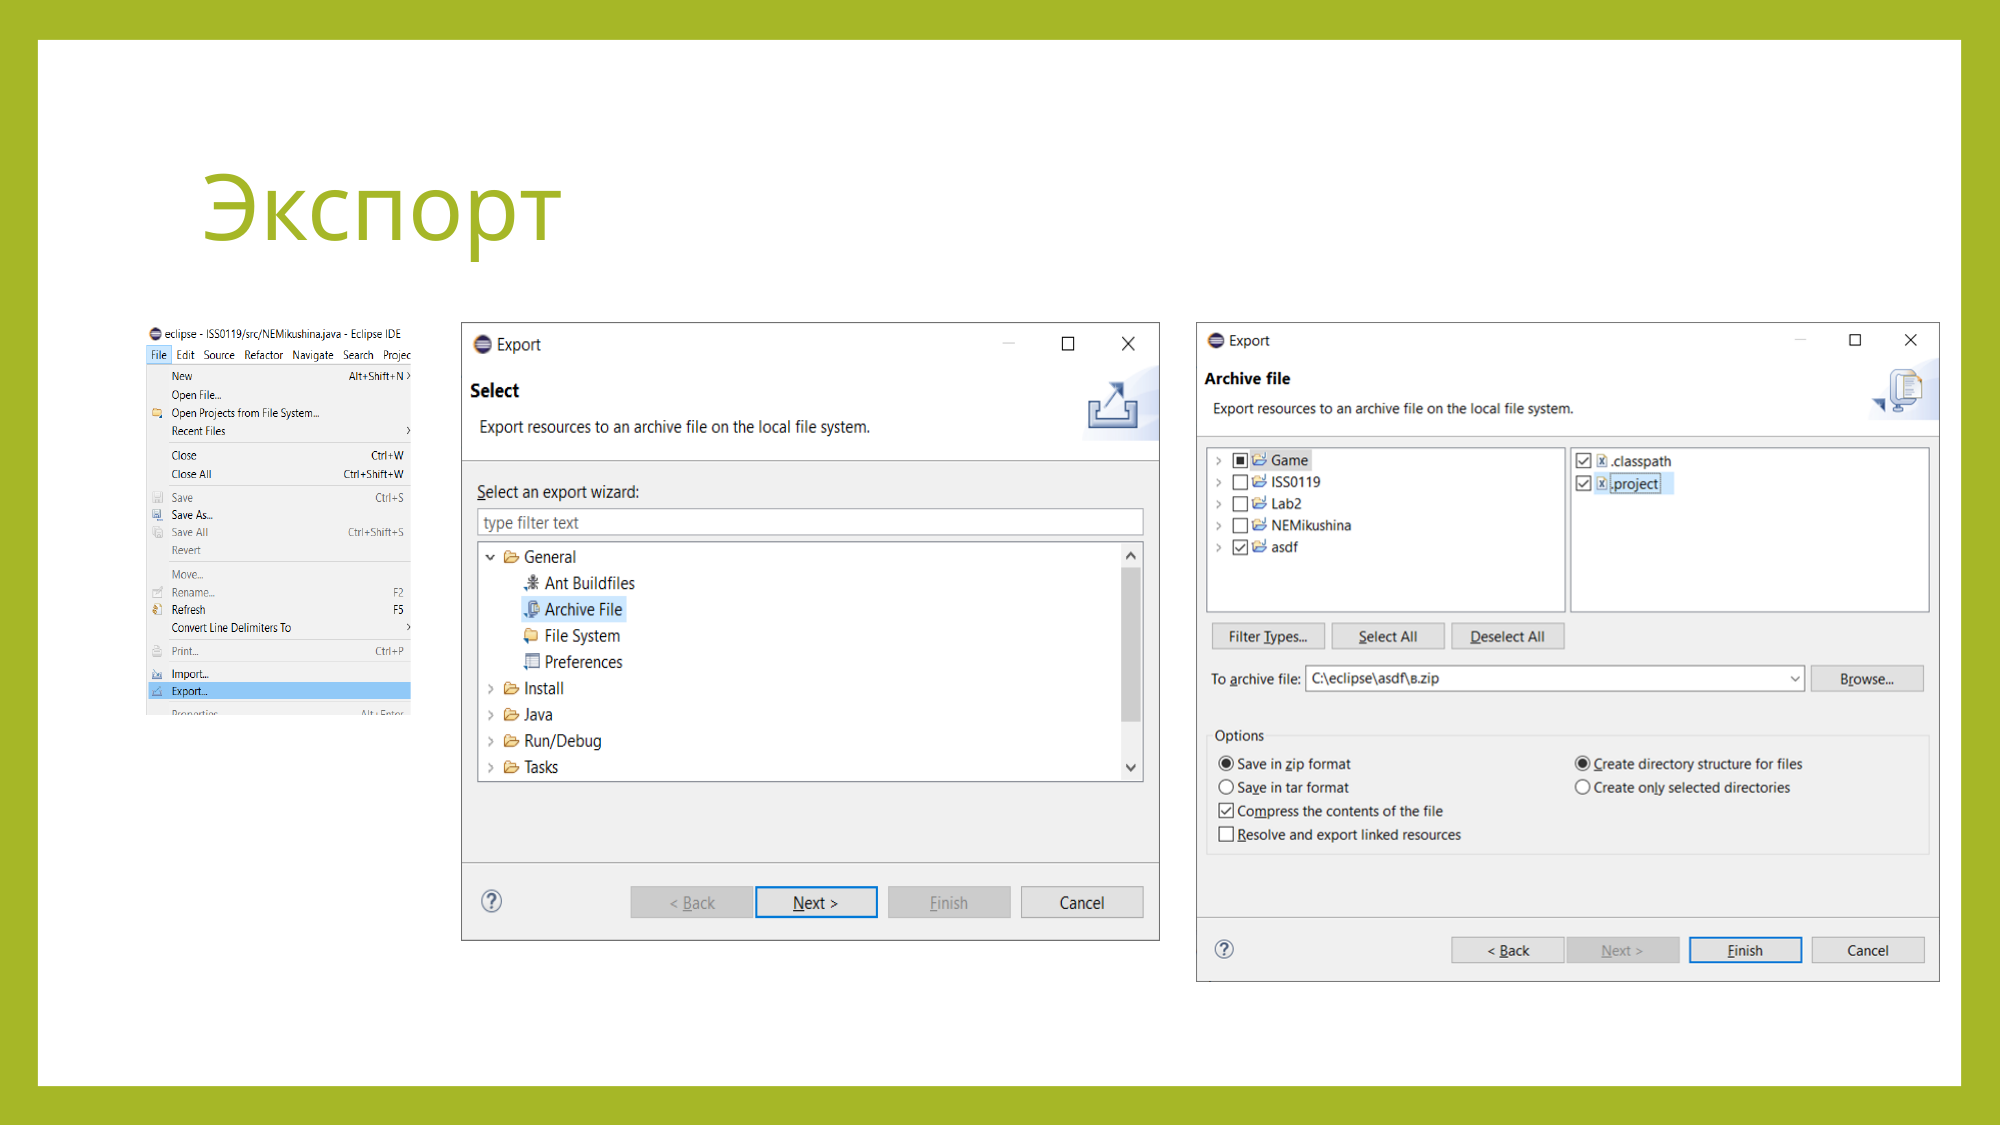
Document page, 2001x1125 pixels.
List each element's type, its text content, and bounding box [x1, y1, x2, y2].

picture [1196, 322, 1940, 982]
title Экспорт [187, 99, 1808, 323]
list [146, 322, 411, 715]
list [461, 322, 1160, 941]
